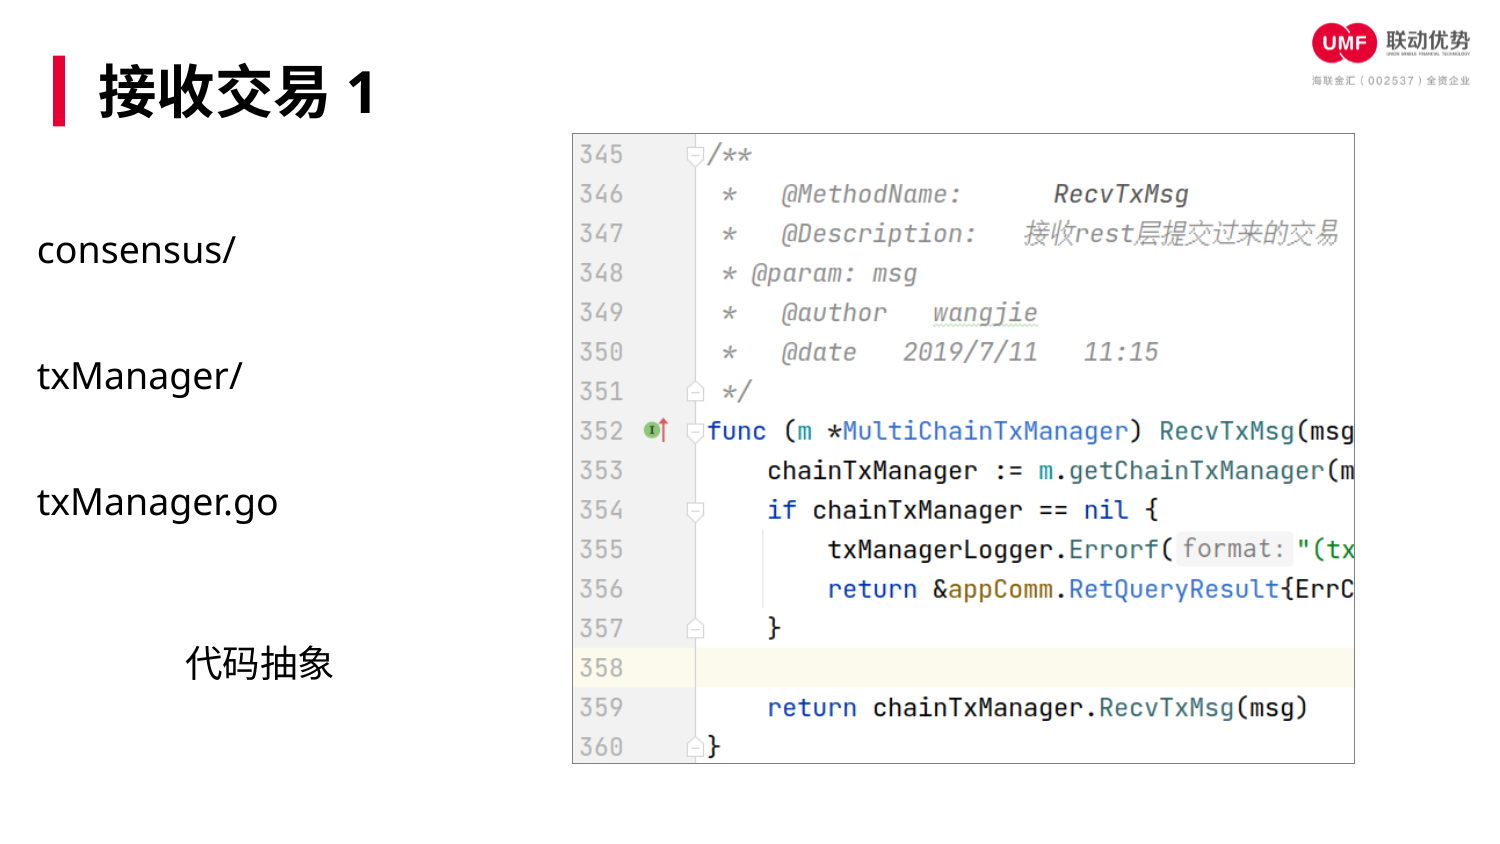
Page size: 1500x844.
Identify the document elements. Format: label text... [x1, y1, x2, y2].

picture [1282, 1, 1500, 107]
text_box consensus/ txManager/ txManager.go [33, 204, 396, 526]
picture [571, 133, 1356, 764]
text_box 接收交易1 [91, 48, 431, 133]
text_box 代码抽象 [31, 618, 396, 688]
